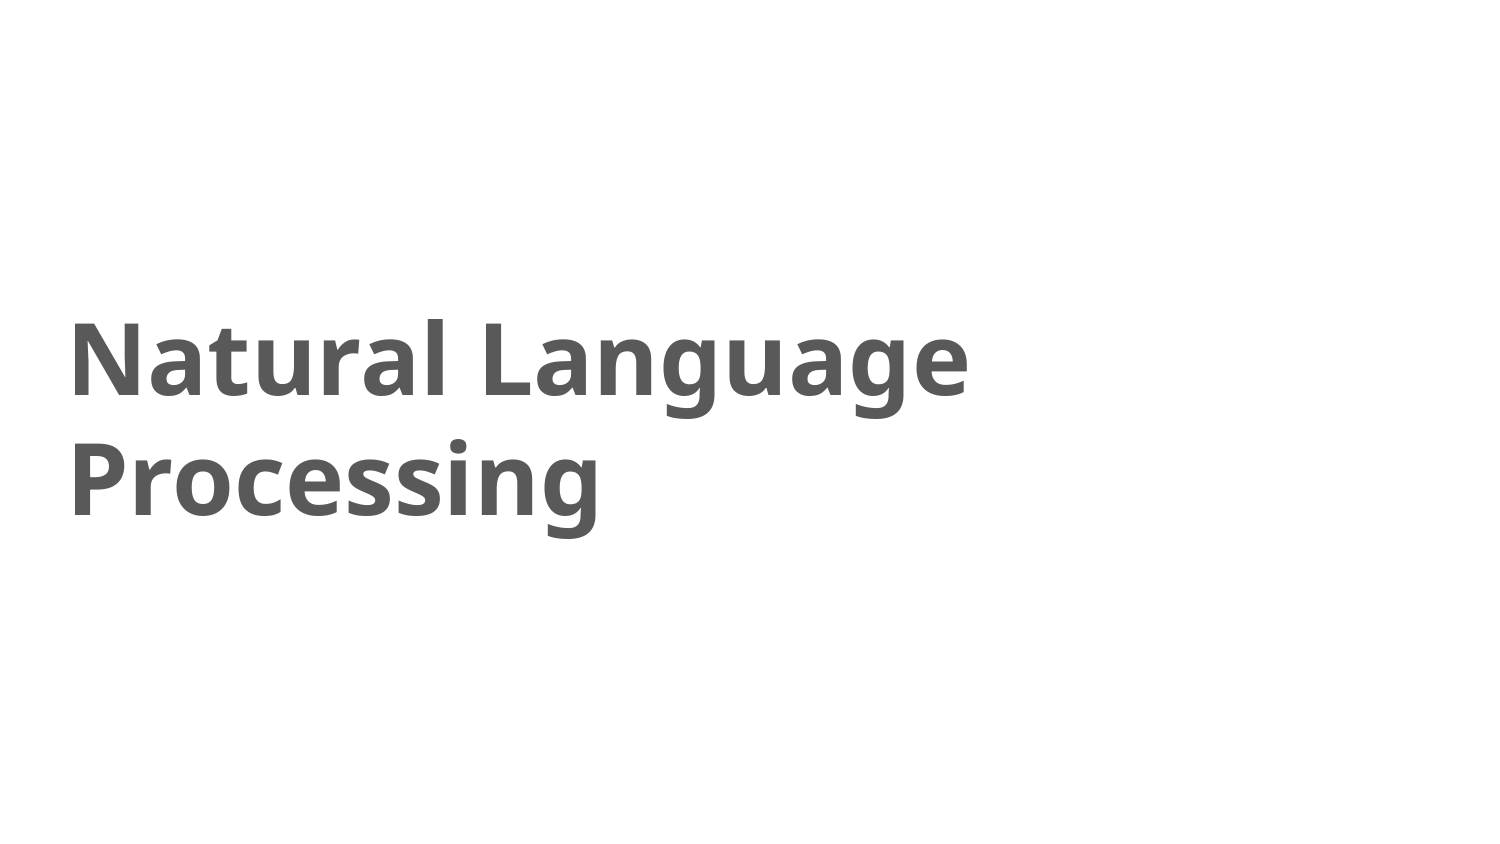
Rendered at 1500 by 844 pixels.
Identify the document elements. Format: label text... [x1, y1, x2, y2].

title Natural Language Processing [51, 346, 1449, 485]
